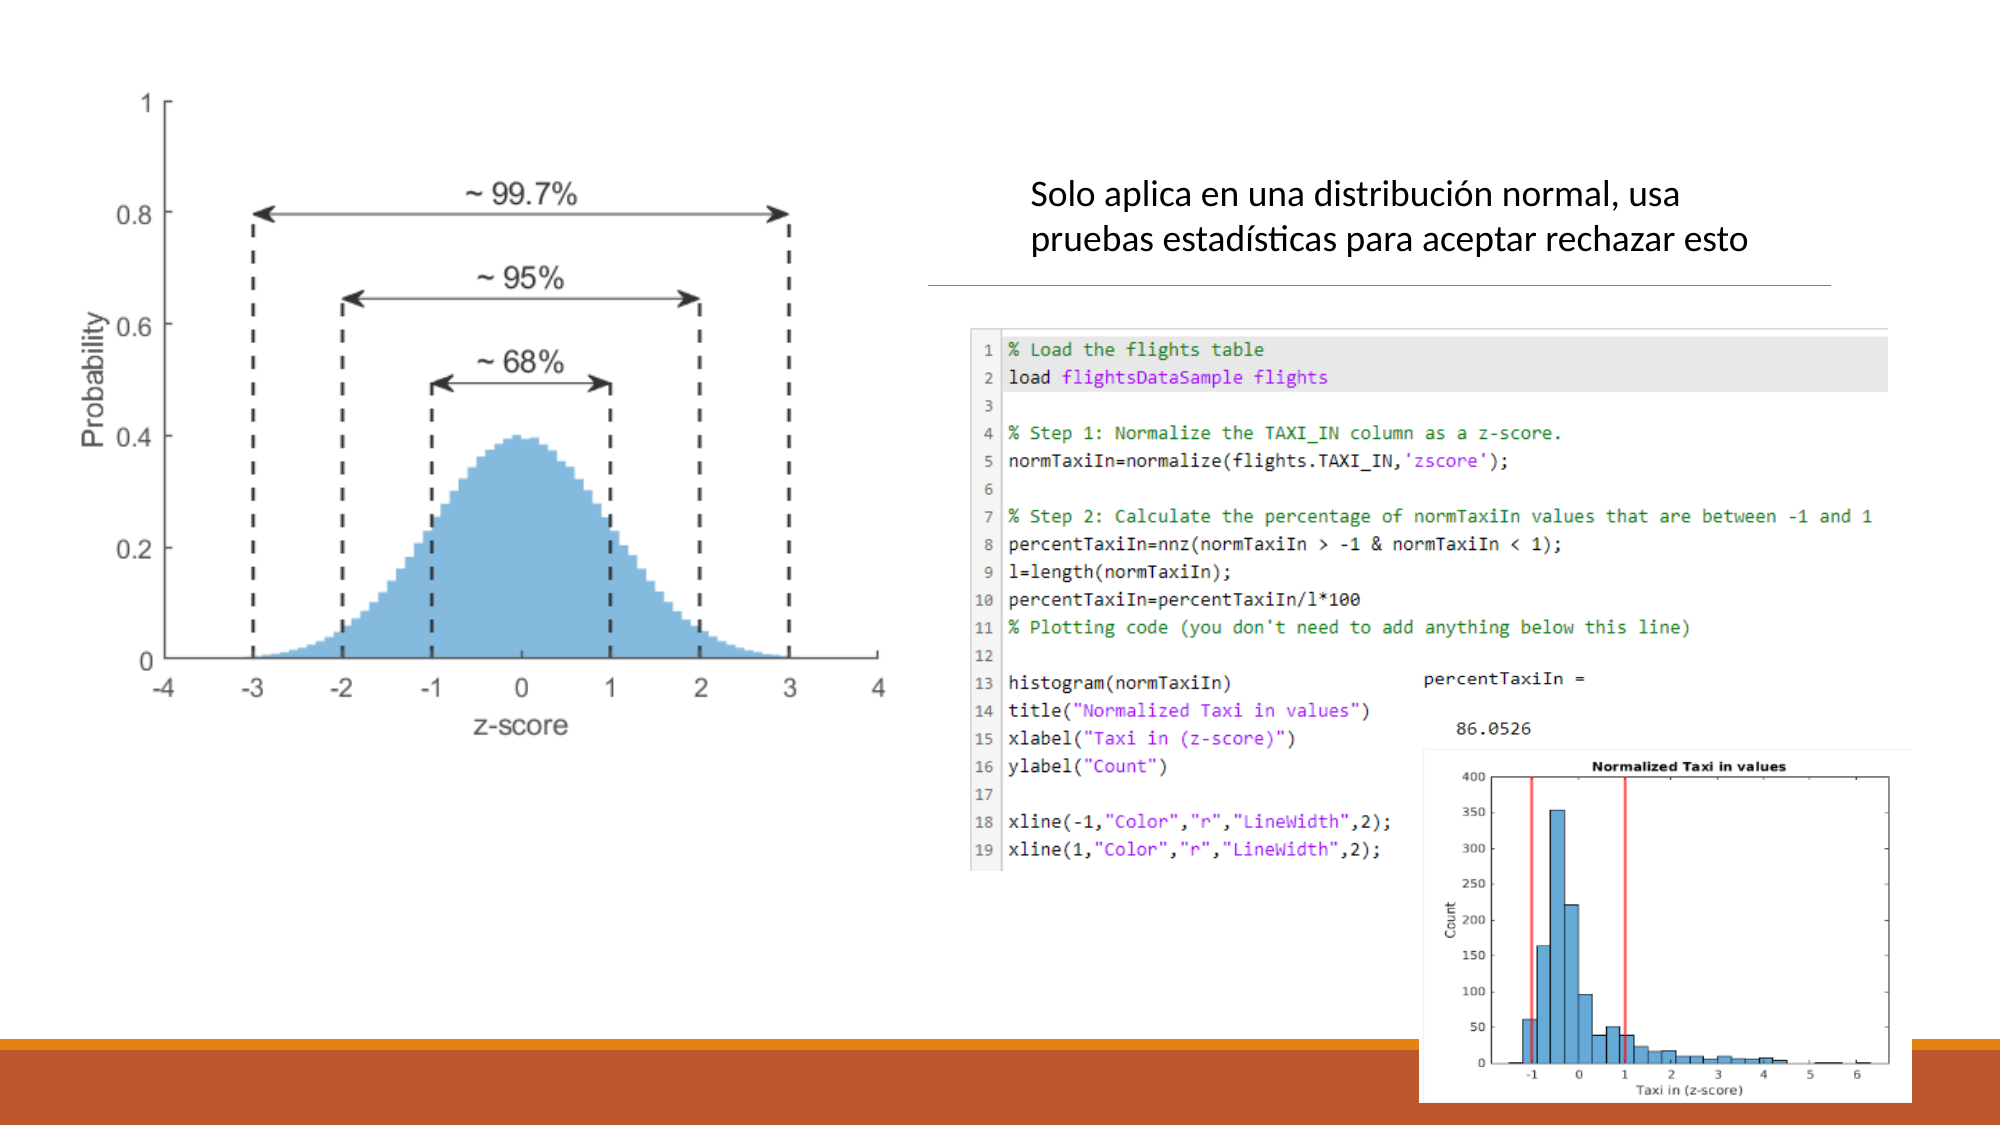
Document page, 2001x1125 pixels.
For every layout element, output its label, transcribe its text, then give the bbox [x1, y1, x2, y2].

picture [951, 320, 1912, 1104]
picture [48, 62, 929, 740]
text_box Solo aplica en una distribución normal, usa pruebas estadísticas para aceptar rechazar esto [1015, 161, 1823, 266]
